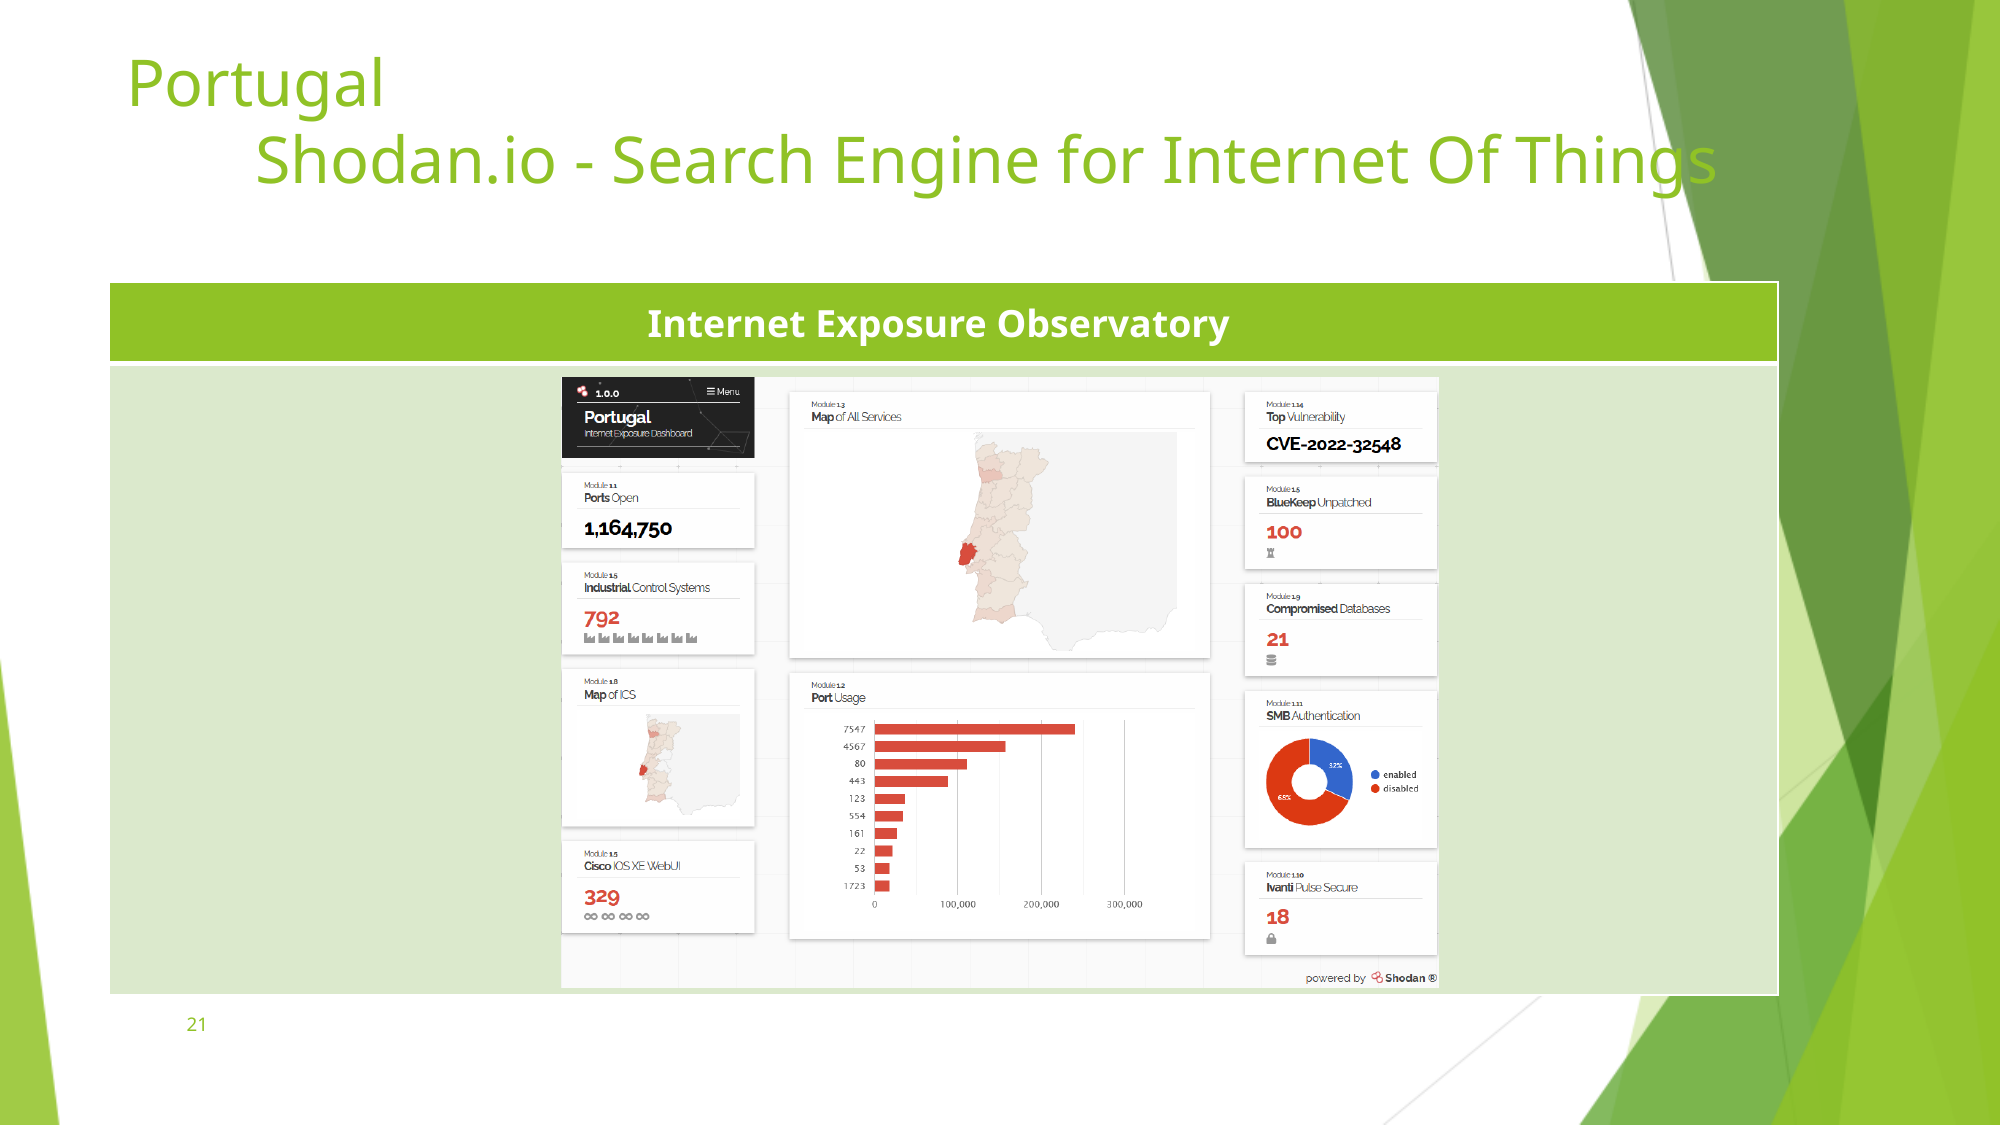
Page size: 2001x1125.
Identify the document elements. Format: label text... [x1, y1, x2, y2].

picture [561, 376, 1439, 988]
title Portugal Shodan.io - Search Engine for Internet Of Things [111, 34, 1779, 252]
picture [1351, 0, 2000, 1125]
slide_number 21 [111, 995, 224, 1055]
table_cell [110, 366, 1777, 994]
table_header Internet Exposure Observatory [110, 283, 1777, 361]
picture [0, 0, 110, 1125]
